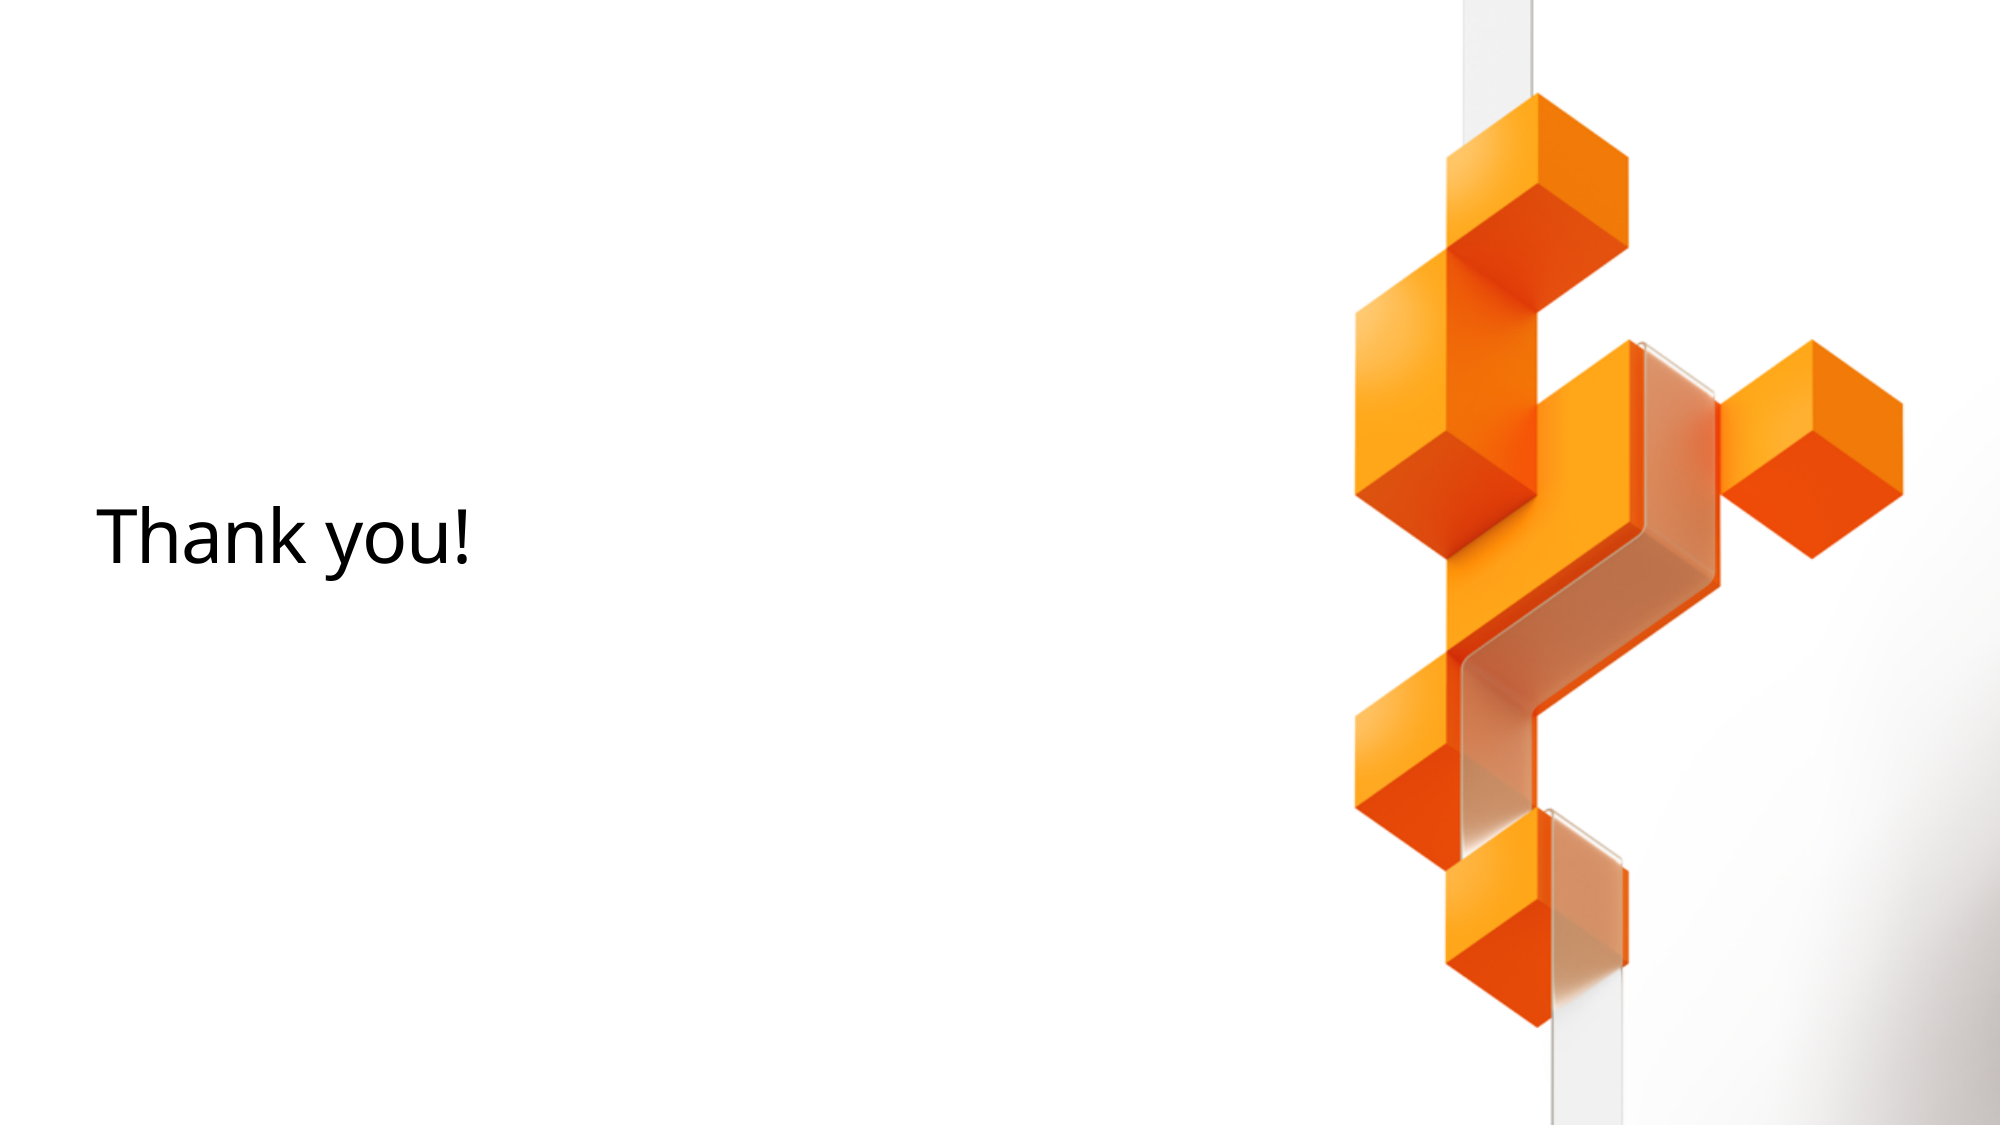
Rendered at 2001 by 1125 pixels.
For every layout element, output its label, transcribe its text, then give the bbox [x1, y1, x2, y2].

title Thank you! [96, 498, 1000, 580]
picture [1324, 0, 2000, 1125]
